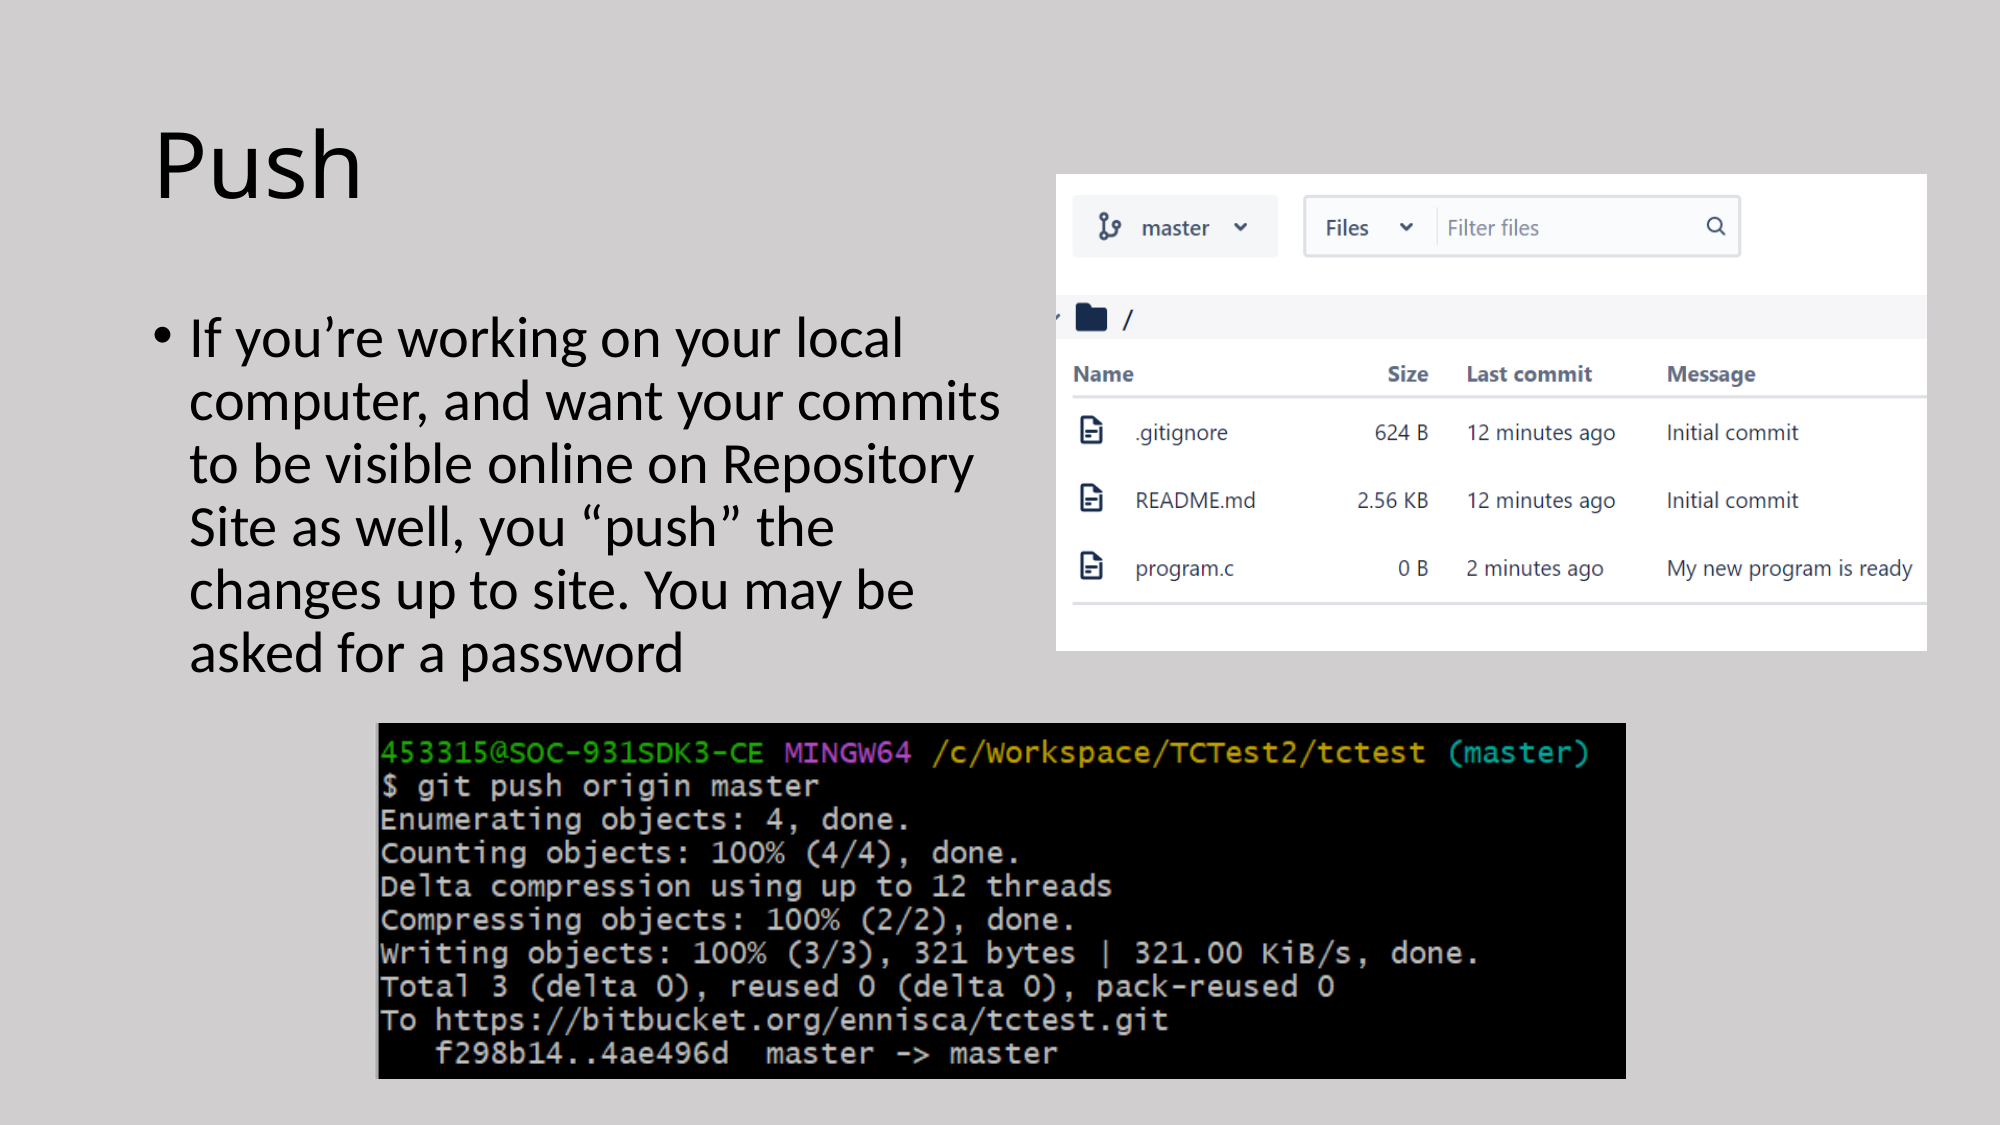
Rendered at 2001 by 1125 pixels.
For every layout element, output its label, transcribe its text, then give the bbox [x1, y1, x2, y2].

title Push [137, 59, 1863, 278]
list If you’re working on your local computer, and want your commits to be visible online on Repository Site as well, you “push” the changes up to site. You may be asked for a password [137, 299, 1031, 1014]
picture [374, 723, 1626, 1080]
picture [1056, 174, 1927, 651]
